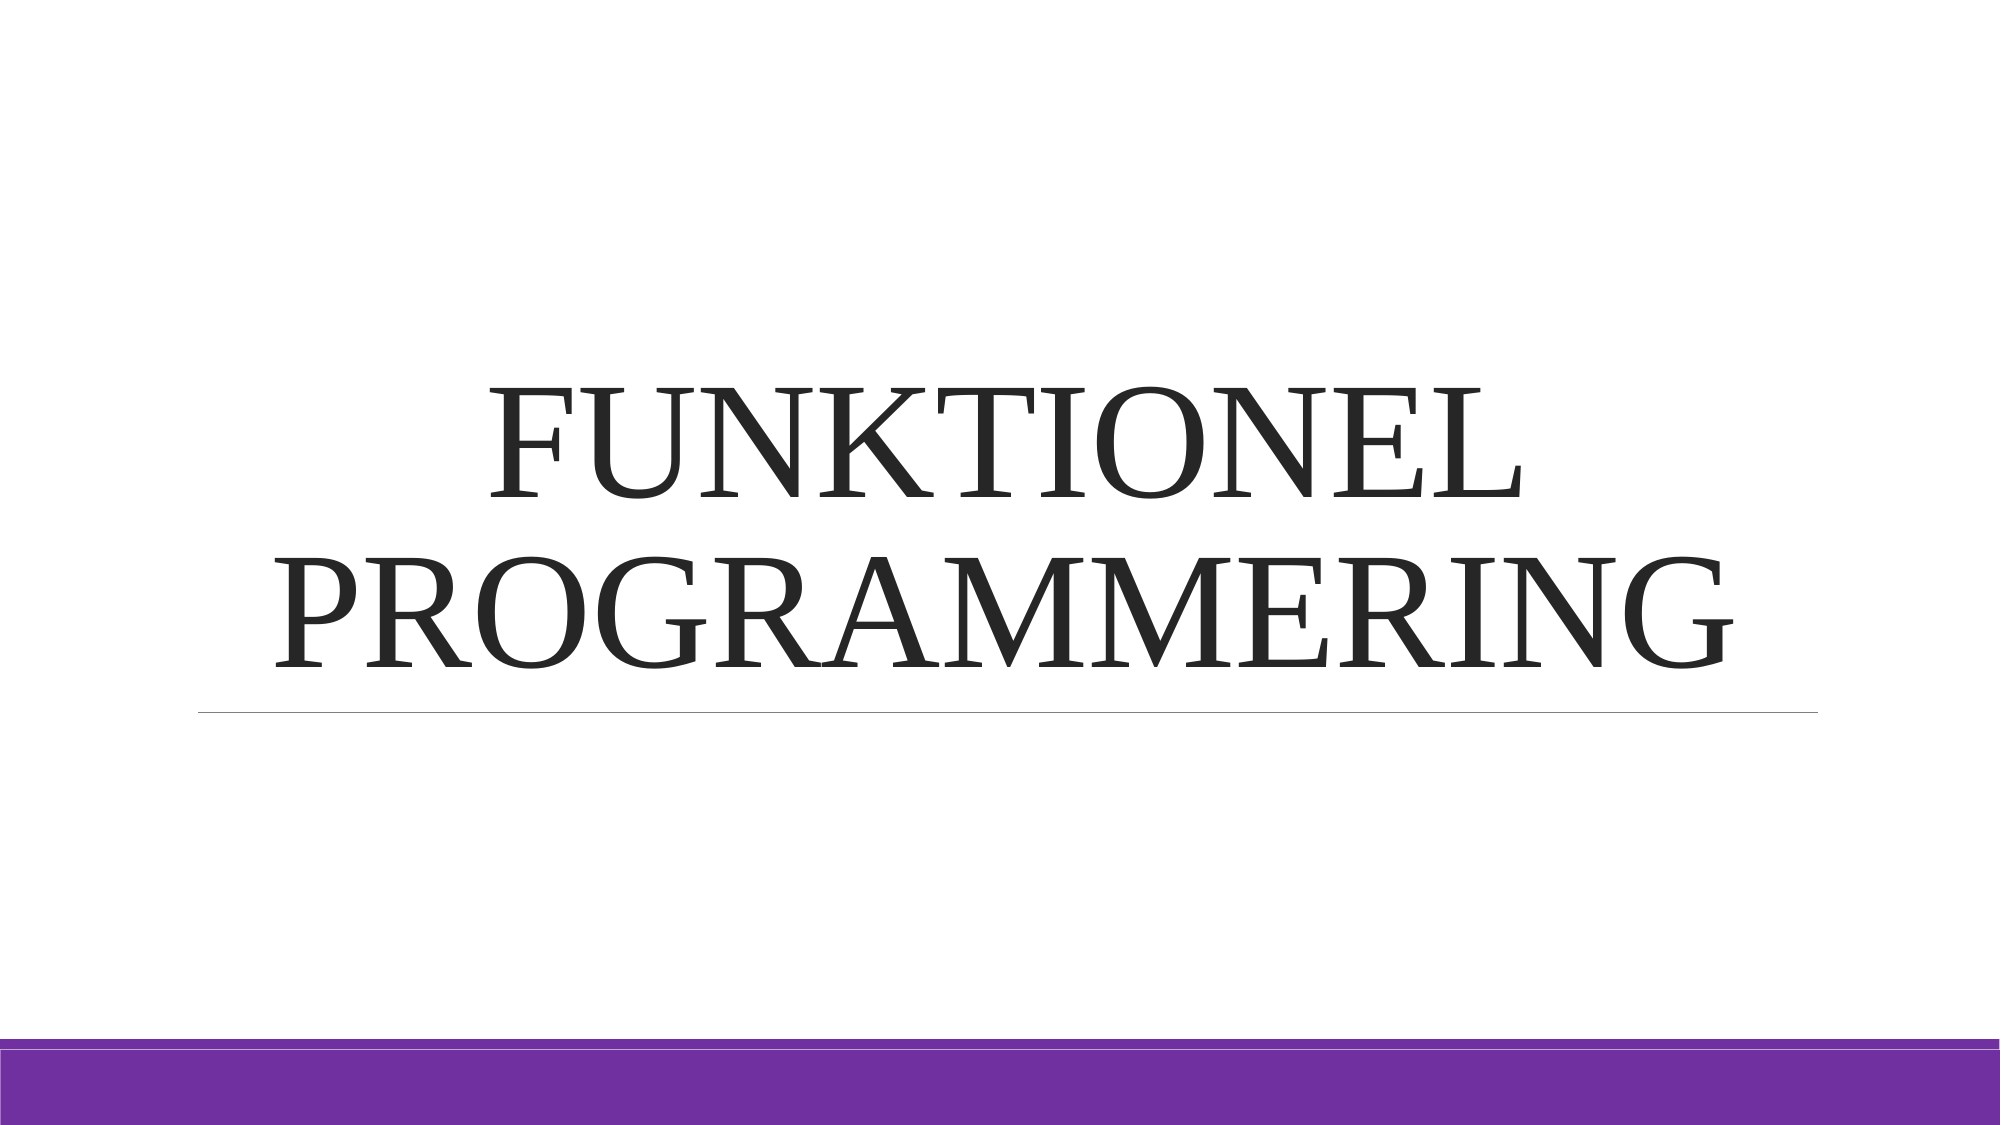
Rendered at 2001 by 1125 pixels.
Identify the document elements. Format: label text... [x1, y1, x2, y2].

title FUNKTIONEL PROGRAMMERING [180, 124, 1830, 710]
